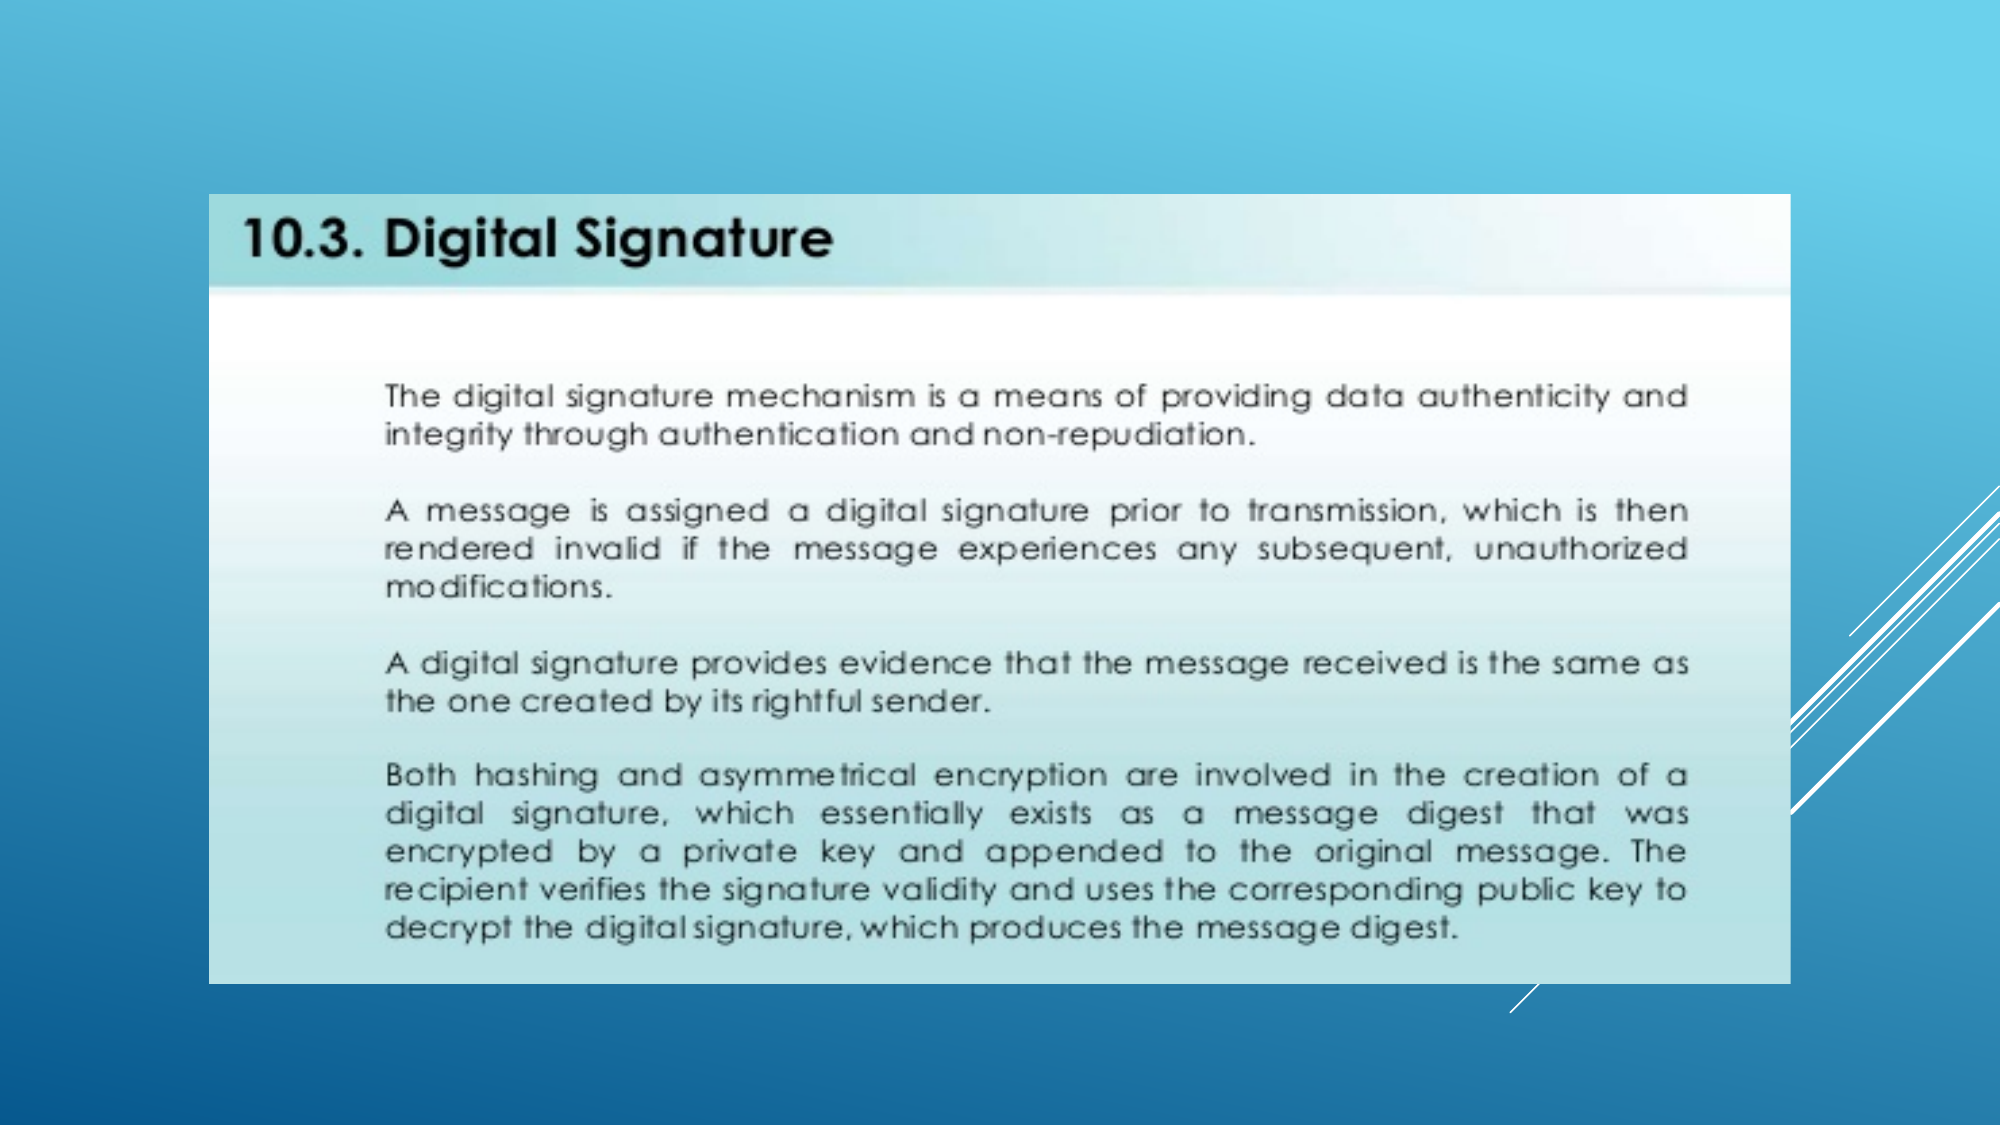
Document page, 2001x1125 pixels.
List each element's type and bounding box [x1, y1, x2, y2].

picture [208, 194, 1791, 984]
